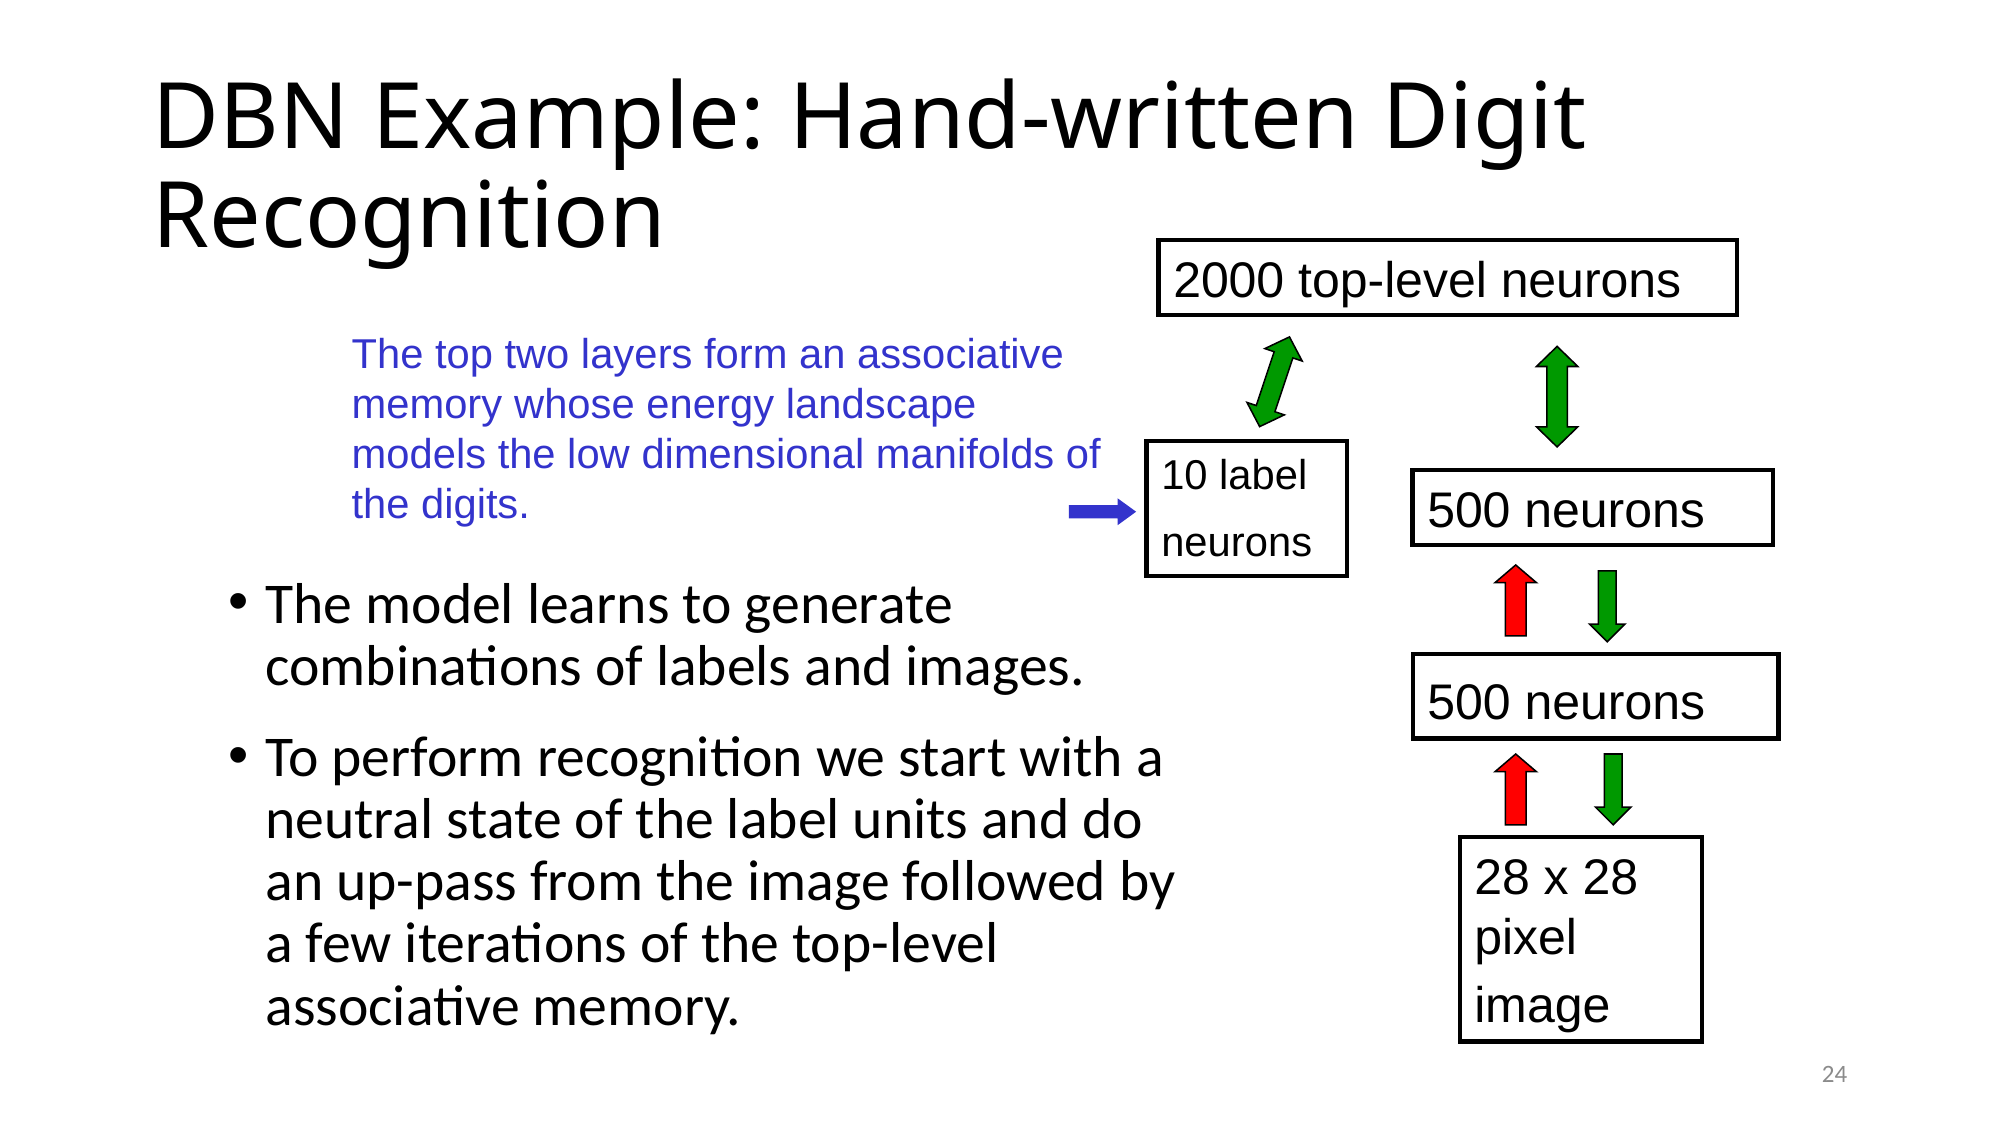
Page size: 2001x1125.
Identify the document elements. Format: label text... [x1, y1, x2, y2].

slide_number 24 [1412, 1042, 1863, 1103]
text_box [1495, 754, 1537, 825]
text_box [1495, 564, 1537, 636]
text_box [1536, 346, 1578, 447]
text_box 28 x 28 pixel image [1459, 836, 1702, 1042]
text_box The top two layers form an associative memory whose energy landscape models the low dimensional manifolds of the digits. [336, 319, 1135, 535]
text_box 10 label neurons [1146, 440, 1348, 576]
text_box [1247, 336, 1303, 427]
title DBN Example: Hand-written Digit Recognition [137, 59, 1863, 278]
list The model learns to generate combinations of labels and images. To perform recognition we start with a neutral state of the label units and do an up-pass from the image followed by a few iterations of the top-level associative memory. [213, 565, 1226, 1046]
text_box [1589, 570, 1625, 642]
text_box 500 neurons [1412, 470, 1773, 546]
text_box 2000 top-level neurons [1158, 240, 1738, 315]
text_box 500 neurons [1412, 653, 1779, 739]
text_box [1069, 499, 1135, 524]
text_box [1595, 754, 1631, 825]
